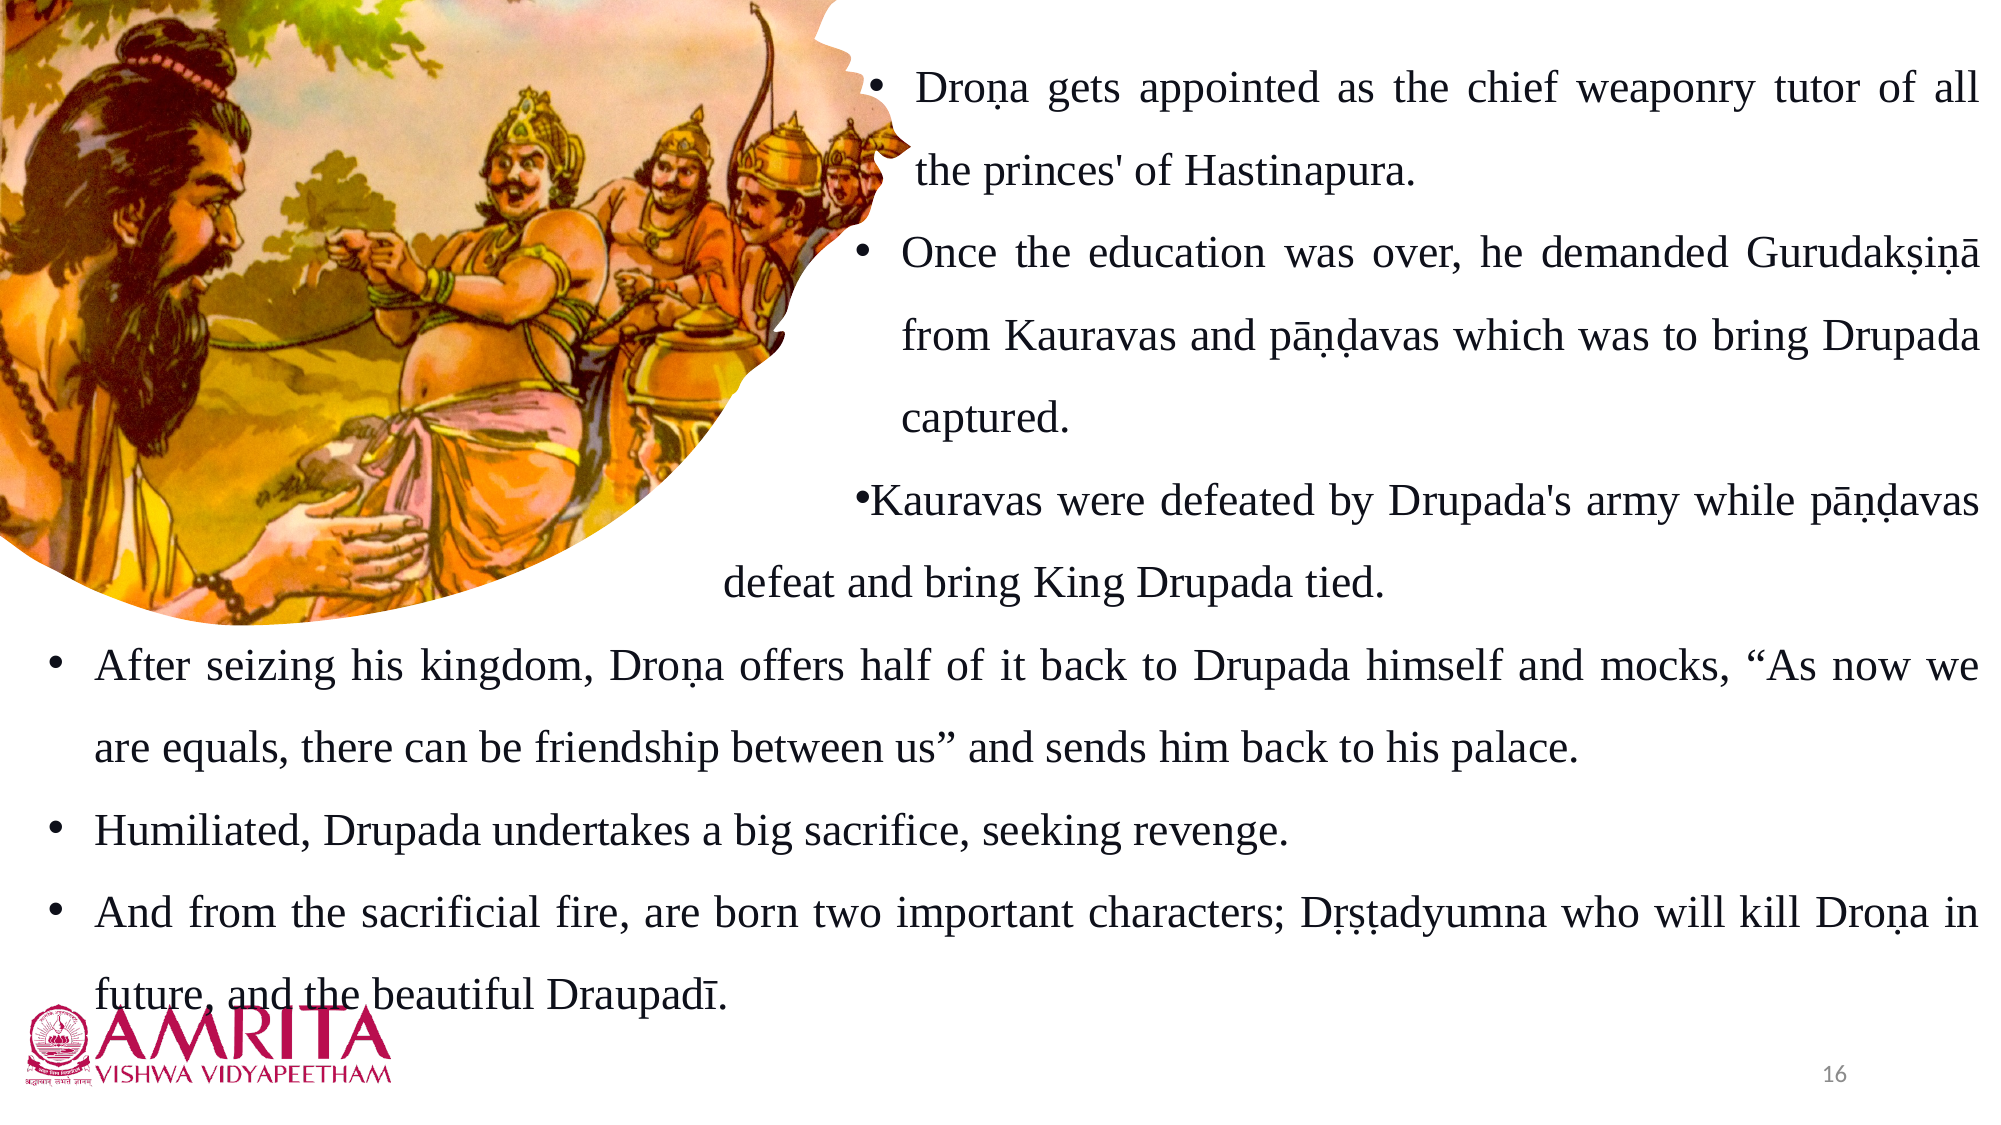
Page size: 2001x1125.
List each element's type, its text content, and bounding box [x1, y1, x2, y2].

picture [0, 0, 912, 626]
text_box Droṇa gets appointed as the chief weaponry tutor of all the princes' of Hastinapura. Once the education was over, he demanded Gurudakṣiṇā from Kauravas and pāṇḍavas which was to bring Drupada captured. Kauravas were defeated by Drupada's army while pāṇḍavas defeat and bring King Drupada tied. After seizing his kingdom, Droṇa offers half of it back to Drupada himself and mocks, “As now we are equals, there can be friendship between us” and sends him back to his palace. Humiliated, Drupada undertakes a big sacrifice, seeking revenge. And from the sacrificial fire, are born two important characters; Dṛṣṭadyumna who will kill Droṇa in future, and the beautiful Draupadī. [33, 22, 1997, 1027]
picture [18, 957, 416, 1125]
slide_number 16 [1412, 1042, 1863, 1103]
